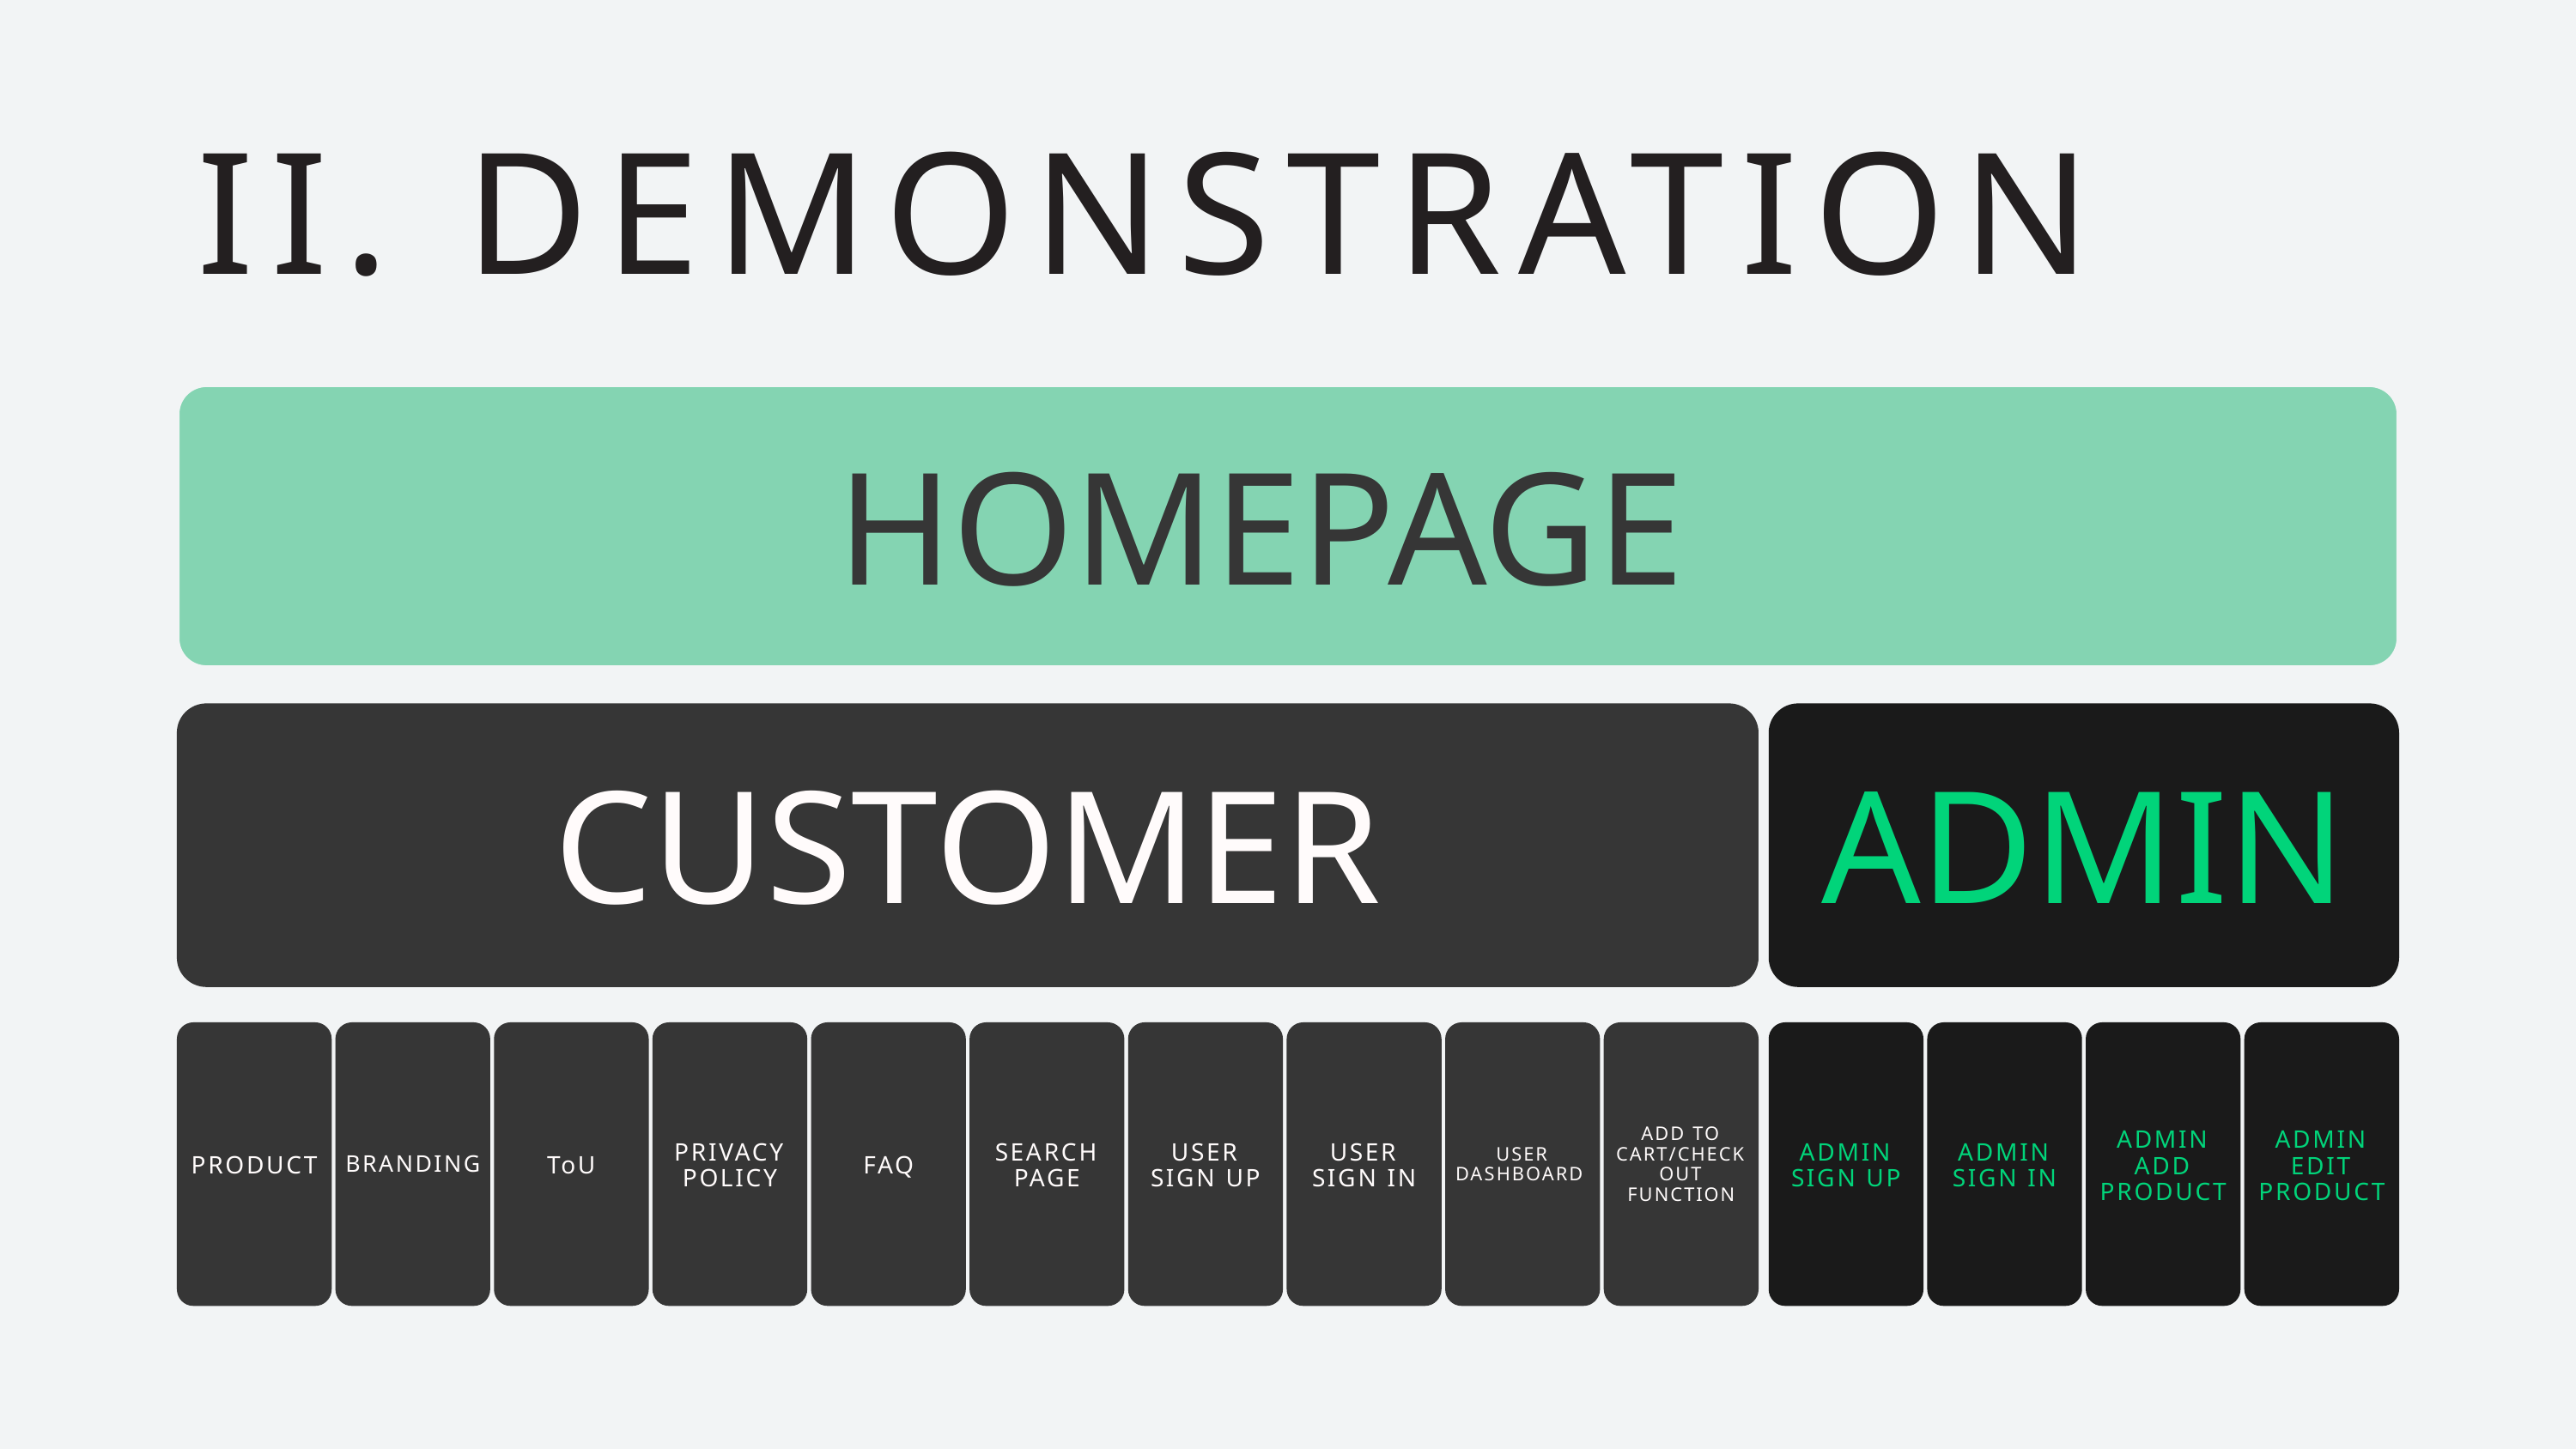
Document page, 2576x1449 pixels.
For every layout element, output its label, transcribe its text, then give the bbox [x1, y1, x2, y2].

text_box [969, 1022, 1125, 1307]
text_box II. DEMONSTRATION [185, 75, 2105, 308]
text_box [493, 1022, 649, 1307]
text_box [652, 1022, 808, 1307]
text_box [1127, 1022, 1284, 1307]
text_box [335, 1022, 491, 1307]
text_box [176, 384, 2400, 669]
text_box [1927, 1022, 2082, 1307]
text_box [1286, 1022, 1442, 1307]
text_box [1768, 1022, 1924, 1307]
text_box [2085, 1022, 2241, 1307]
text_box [176, 1022, 332, 1307]
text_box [176, 703, 1759, 988]
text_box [1768, 703, 2400, 988]
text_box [1444, 1022, 1601, 1307]
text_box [1603, 1022, 1759, 1307]
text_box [2244, 1022, 2400, 1307]
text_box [811, 1022, 967, 1307]
